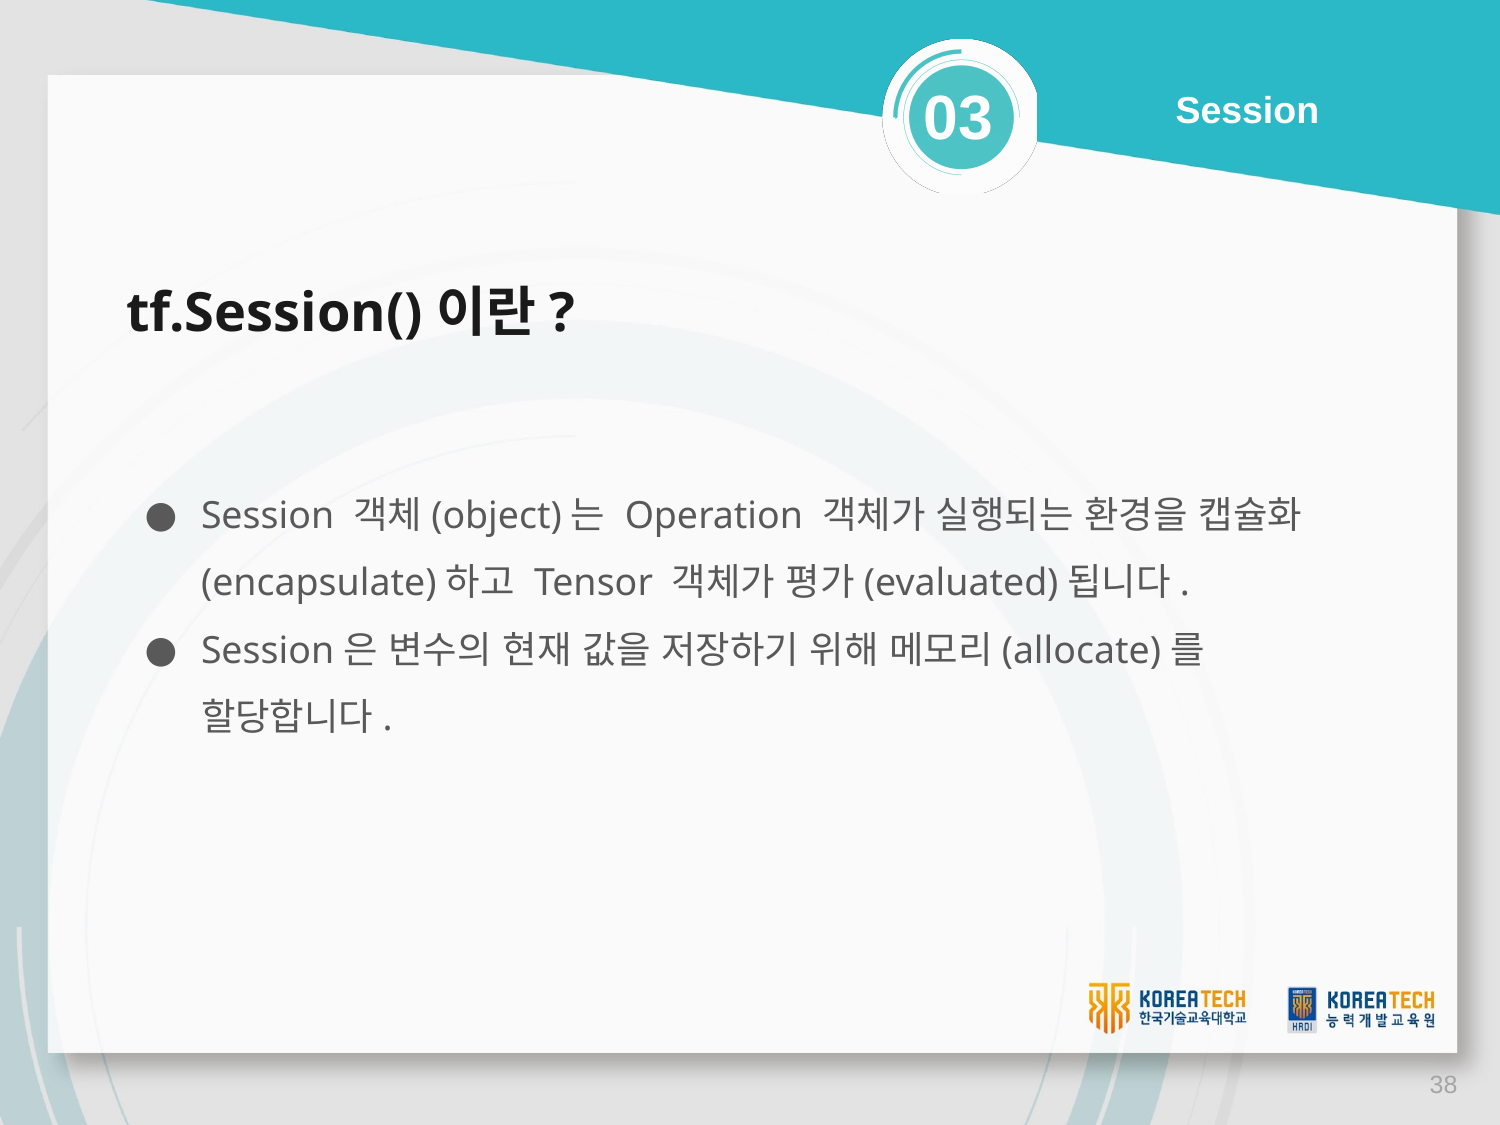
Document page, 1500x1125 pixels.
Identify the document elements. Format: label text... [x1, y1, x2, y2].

text_box Session [1053, 57, 1442, 161]
text_box tf.Session()이란? Session 객체(object)는 Operation 객체가 실행되는 환경을 캡슐화(encapsulate)하고 Tensor 객체가 평가(evaluated)됩니다. Session은 변수의 현재 값을 저장하기 위해 메모리(allocate)를 할당합니다. [110, 269, 1360, 944]
picture [0, 0, 1500, 1125]
slide_number 38 [1225, 1053, 1473, 1114]
